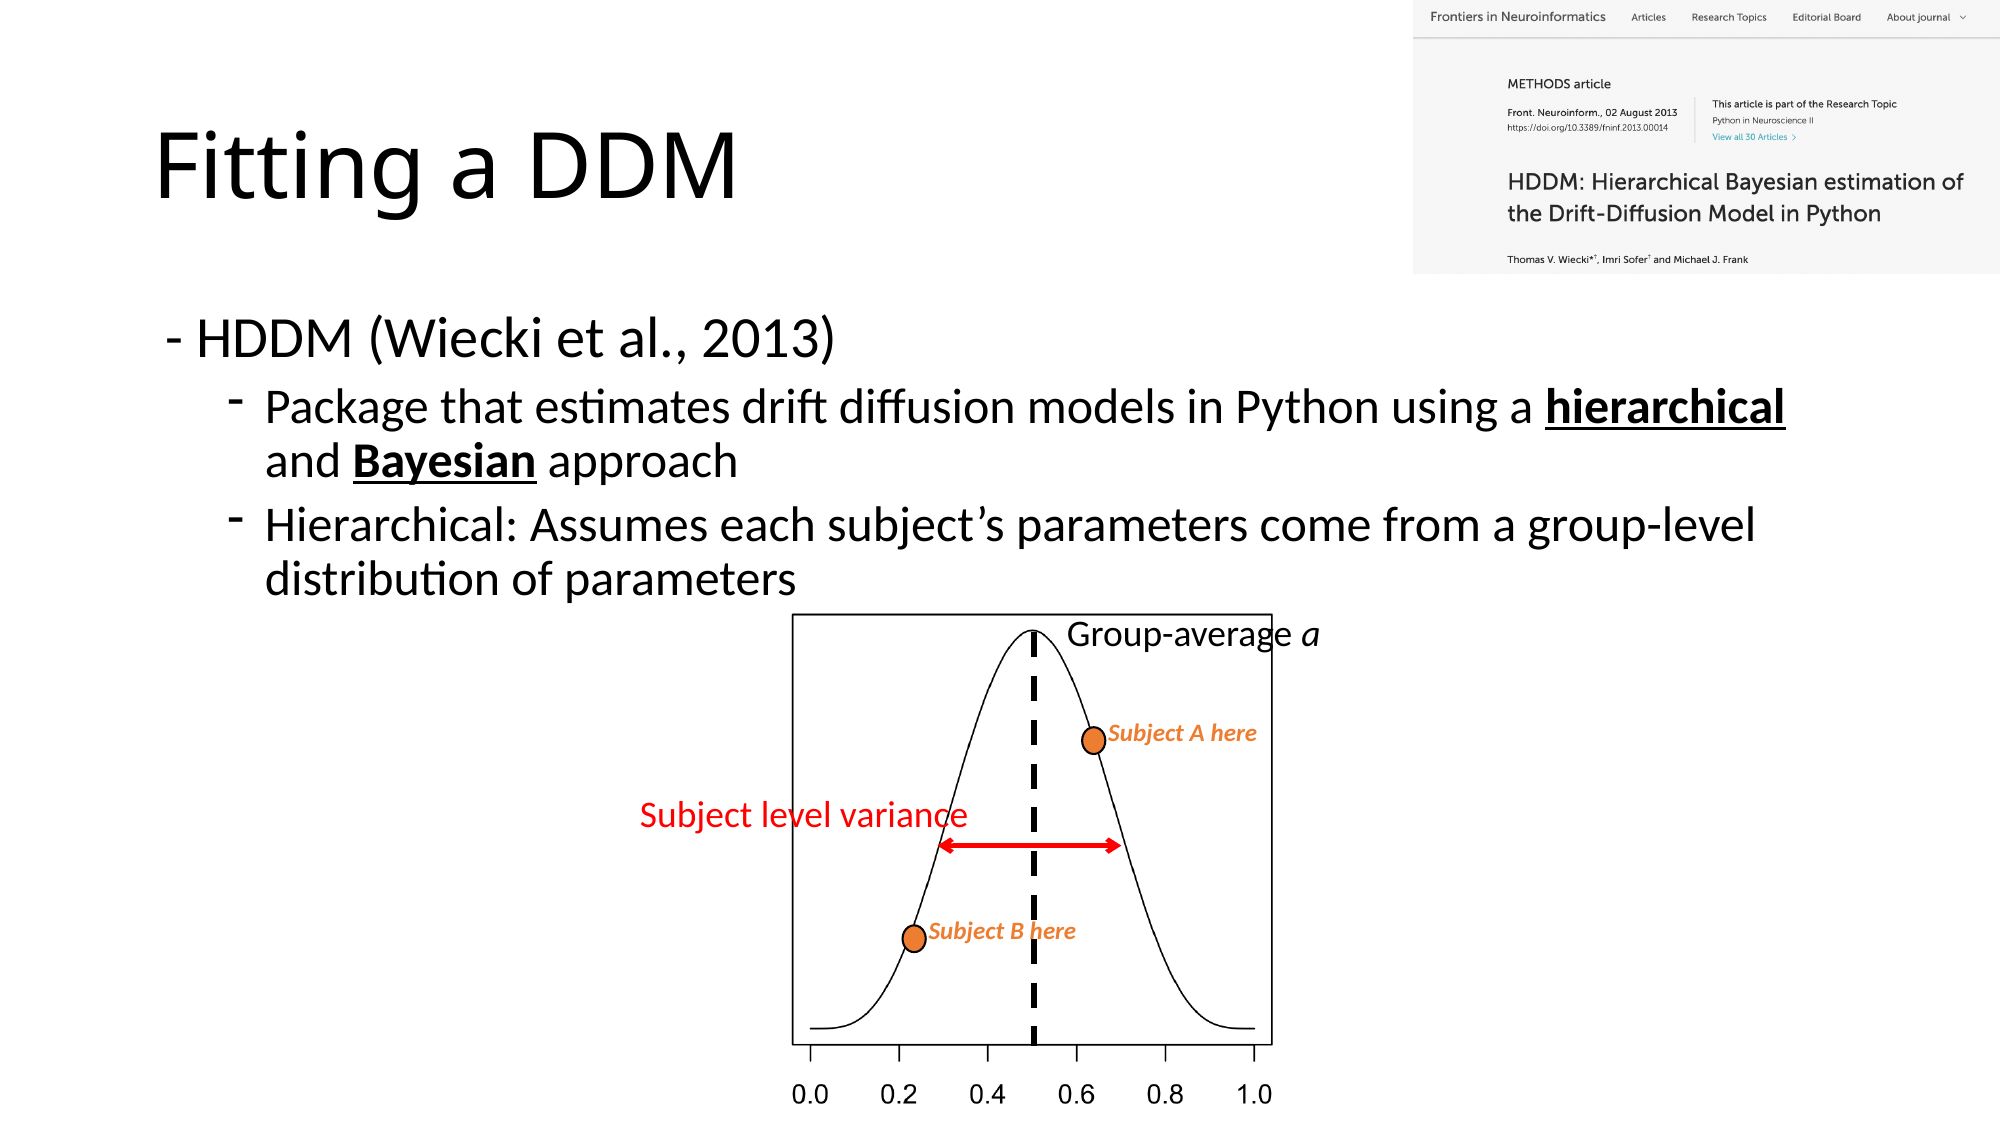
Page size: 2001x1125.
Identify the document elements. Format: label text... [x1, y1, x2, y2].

title Fitting a DDM [137, 59, 1863, 278]
picture [659, 481, 1340, 1125]
picture [1413, 0, 2000, 274]
text_box Subject level variance [625, 782, 659, 842]
list - HDDM (Wiecki et al., 2013) Package that estimates drift diffusion models in Python using a hierarchical and Bayesian approach Hierarchical: Assumes each subject’s parameters come from a group-level distribution of parameters [137, 299, 1863, 1014]
